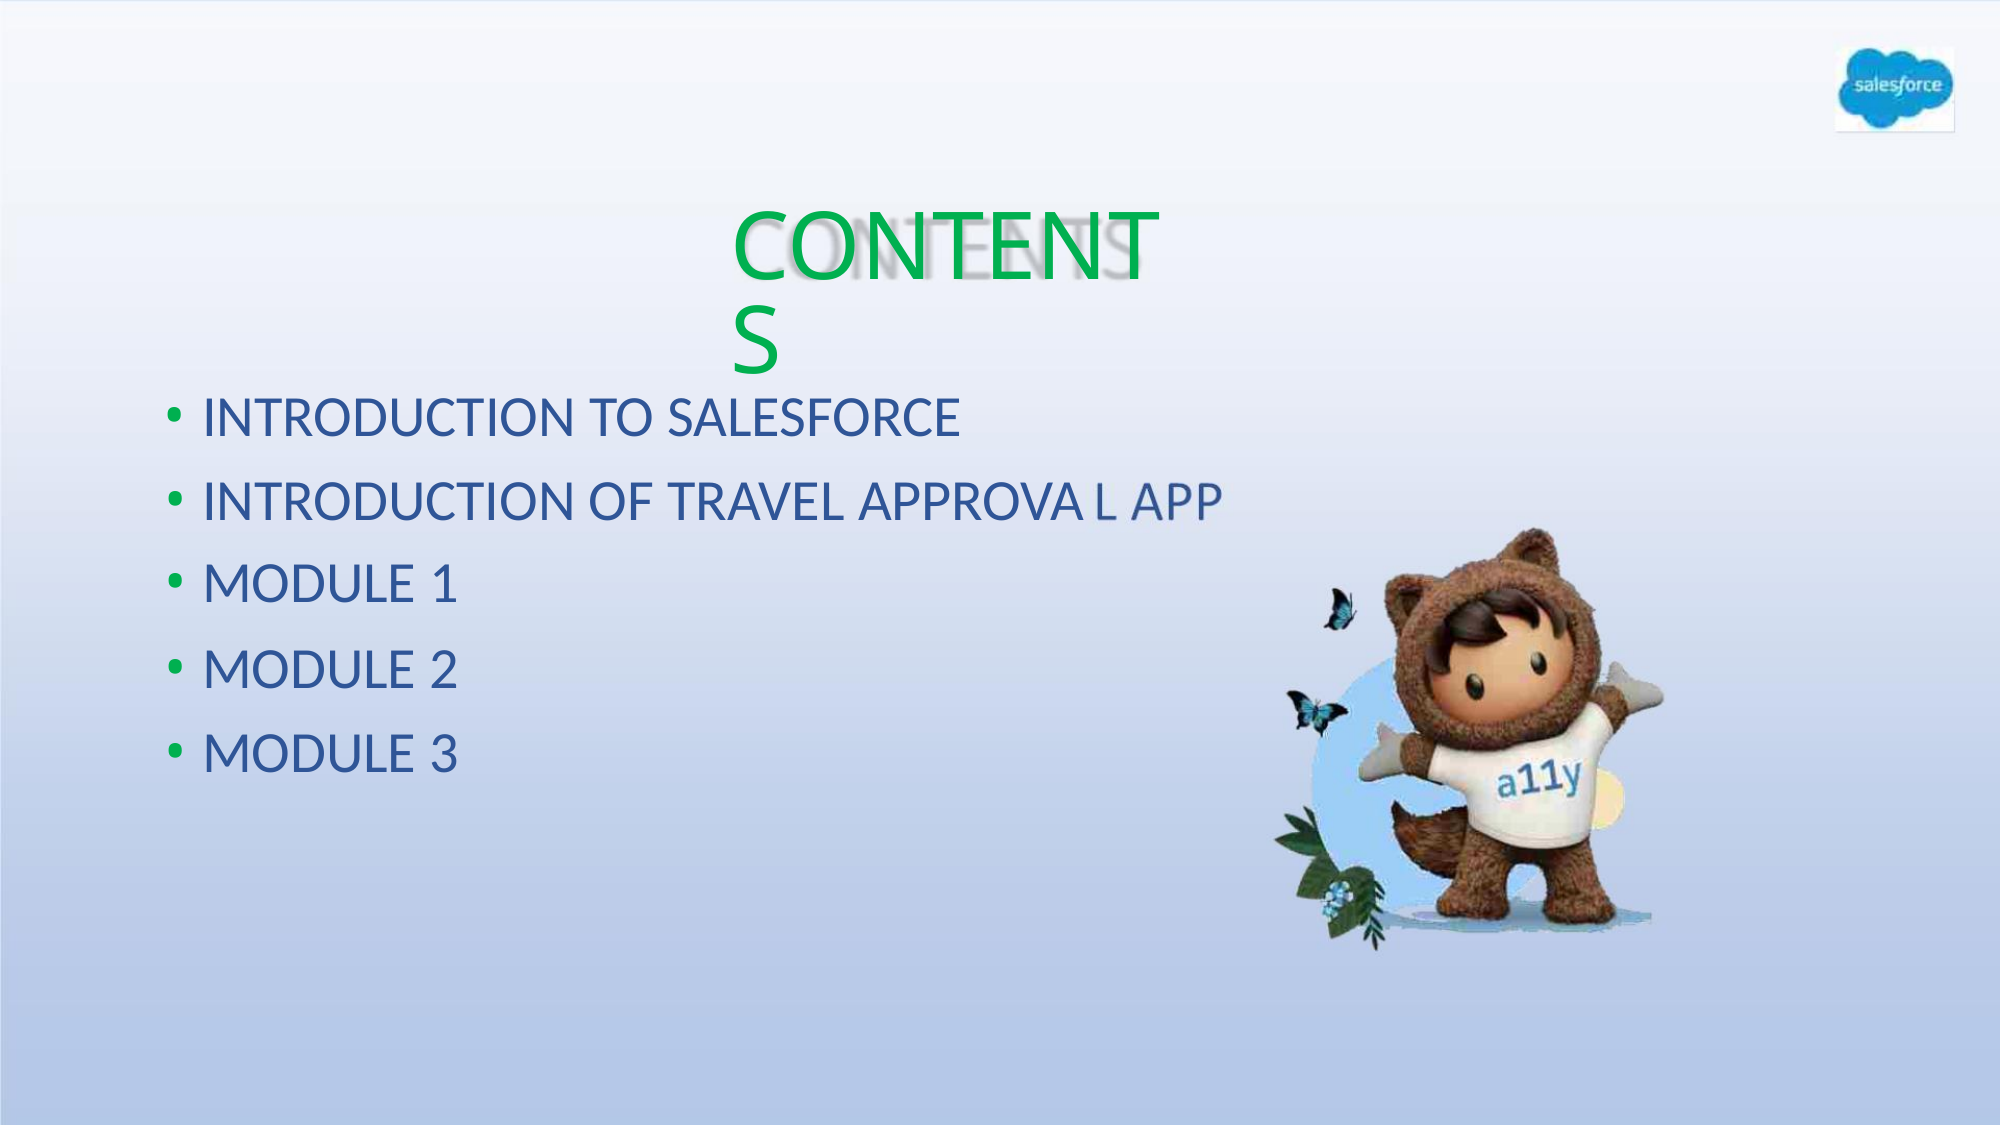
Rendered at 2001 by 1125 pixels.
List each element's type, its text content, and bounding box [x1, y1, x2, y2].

text_box • MODULE 3 [164, 717, 484, 785]
text_box • INTRODUCTION TO SALESFORCE [164, 382, 992, 449]
text_box • MODULE 2 [164, 633, 484, 701]
text_box • INTRODUCTION OF TRAVEL APPROVA • MODULE 1 [164, 466, 1117, 615]
text_box [0, 0, 2000, 1125]
text_box CONTENTS [730, 204, 1166, 393]
